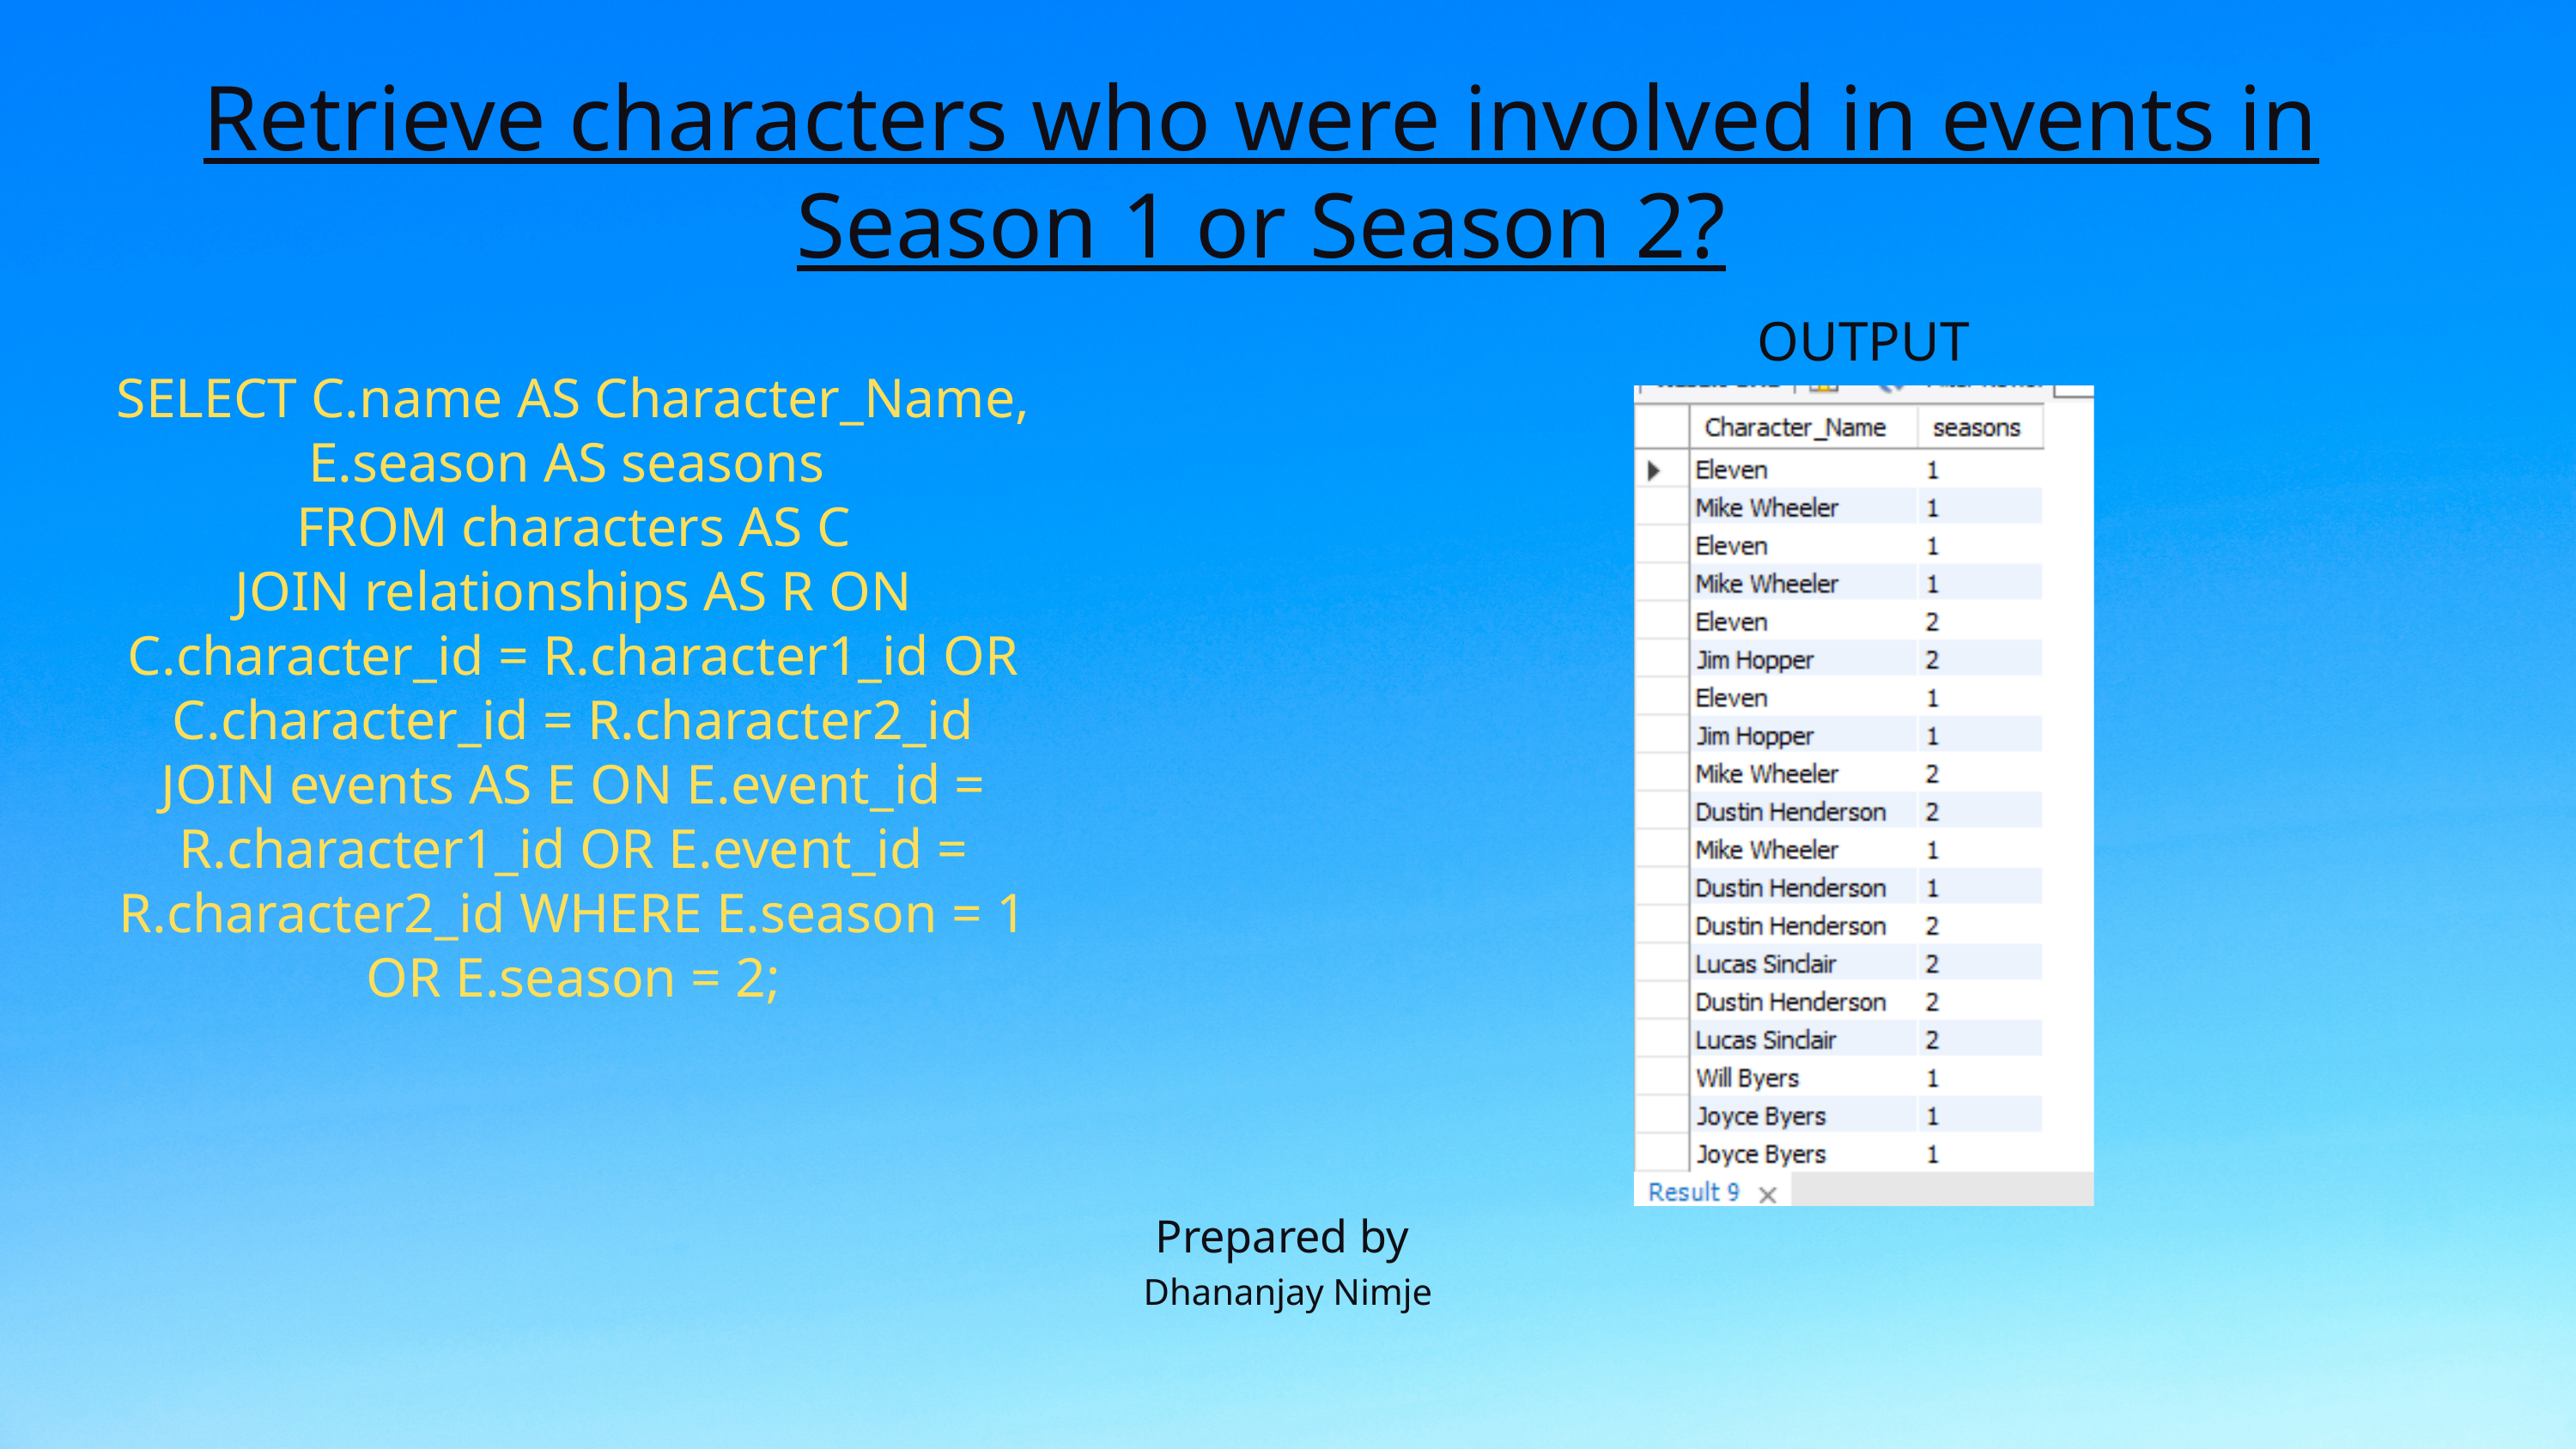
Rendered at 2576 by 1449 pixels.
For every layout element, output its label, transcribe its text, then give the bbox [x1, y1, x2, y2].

text_box OUTPUT [1608, 306, 2120, 372]
text_box Retrieve characters who were involved in events in Season 1 or Season 2? [91, 61, 2432, 339]
text_box [0, 0, 2576, 1449]
text_box Prepared by Dhananjay Nimje [354, 1199, 2222, 1313]
text_box [1633, 385, 2094, 1199]
text_box SELECT C.name AS Character_Name, E.season AS seasons FROM characters AS C JOIN relationships AS R ON C.character_id = R.character1_id OR C.character_id = R.character2_id JOIN events AS E ON E.event_id = R.character1_id OR E.event_id = R.character2_id WHERE E.season = 1 OR E.season = 2; [91, 363, 1056, 1008]
